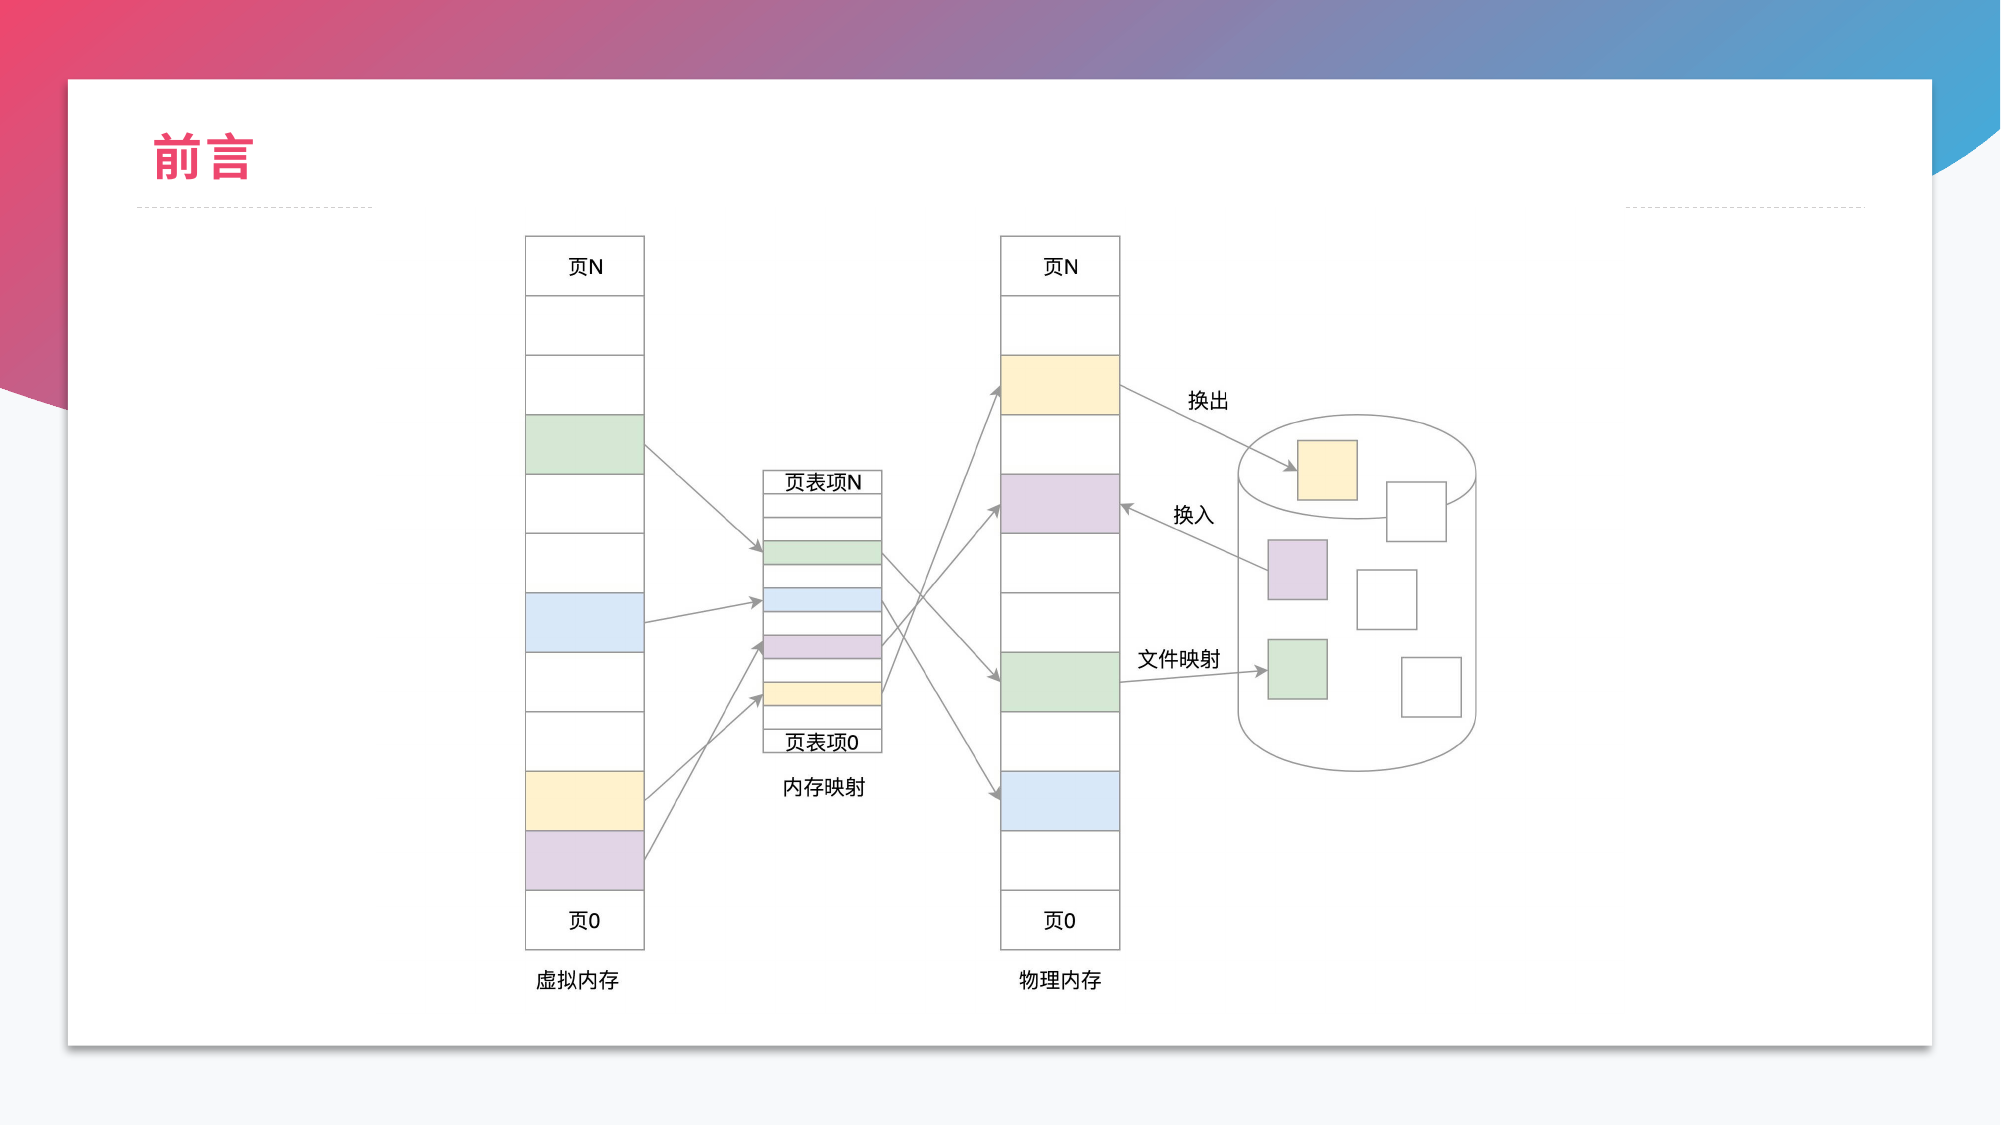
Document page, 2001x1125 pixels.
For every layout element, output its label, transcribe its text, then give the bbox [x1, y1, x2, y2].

title 前言 [137, 111, 1863, 208]
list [376, 207, 1625, 1014]
